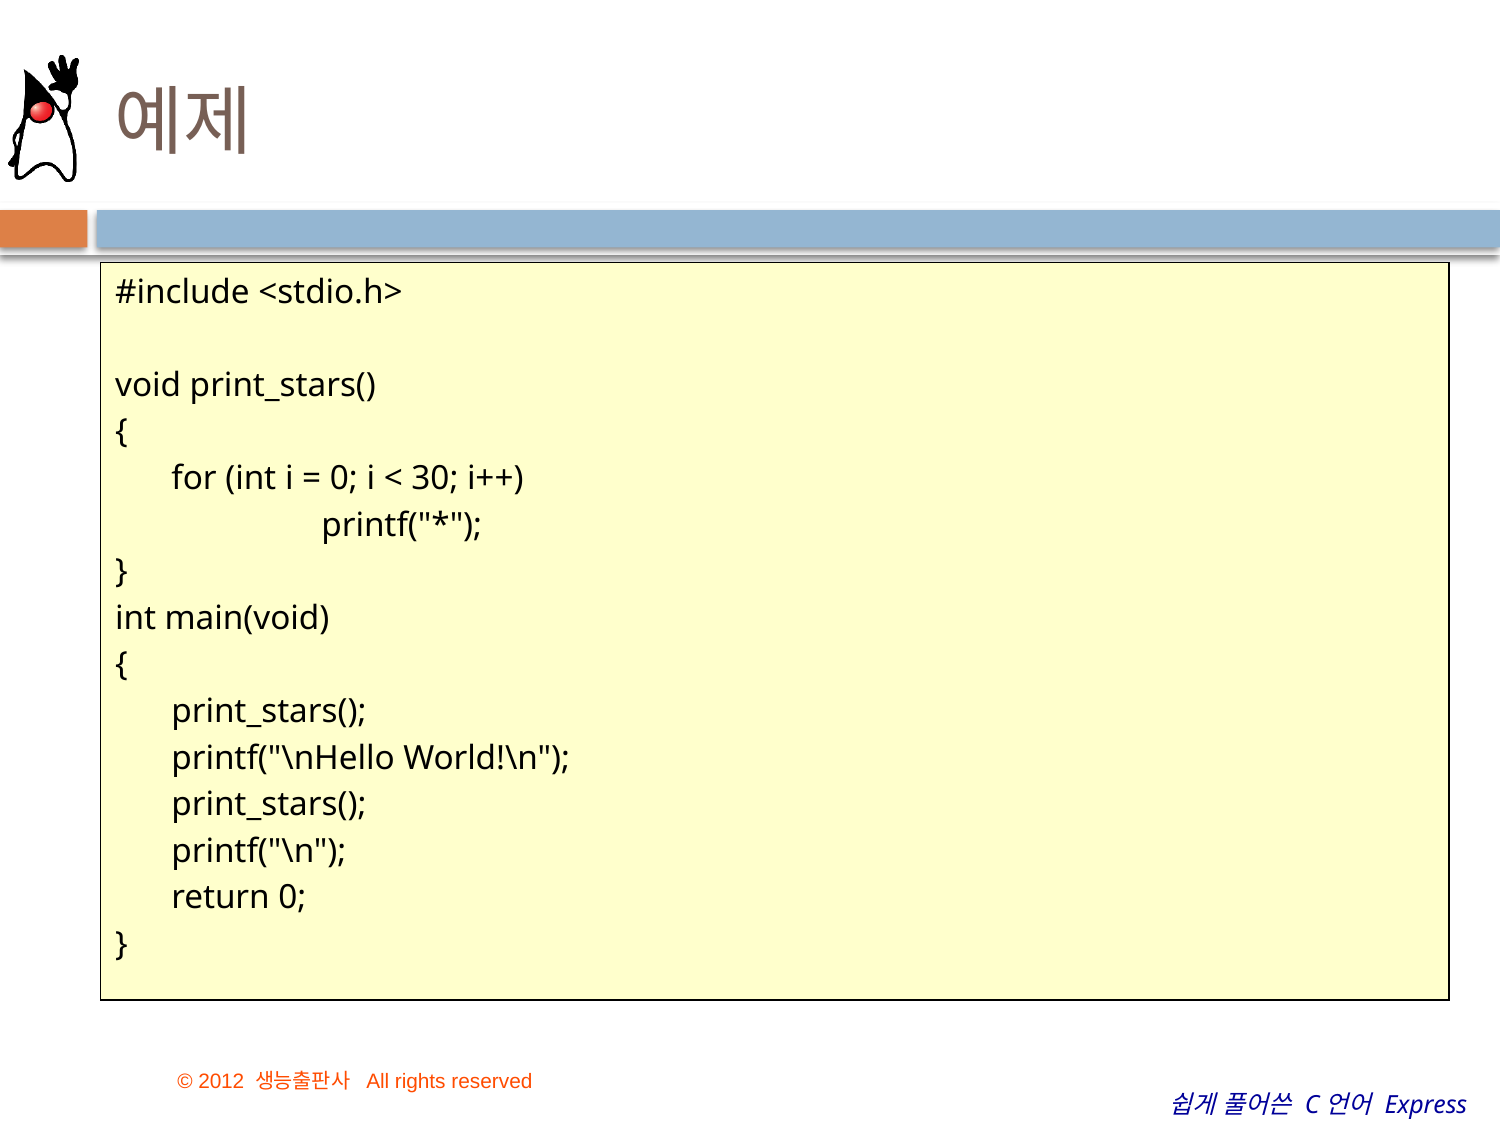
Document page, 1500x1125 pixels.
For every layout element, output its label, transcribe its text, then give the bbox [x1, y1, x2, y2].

picture [8, 55, 79, 182]
title 예제 [99, 37, 1438, 200]
text_box #include <stdio.h> void print_stars() { for (int i = 0; i < 30; i++) printf("*"); } int main(void) { print_stars(); printf("\nHello World!\n"); print_stars(); printf("\n"); return 0; } [100, 262, 1449, 1000]
